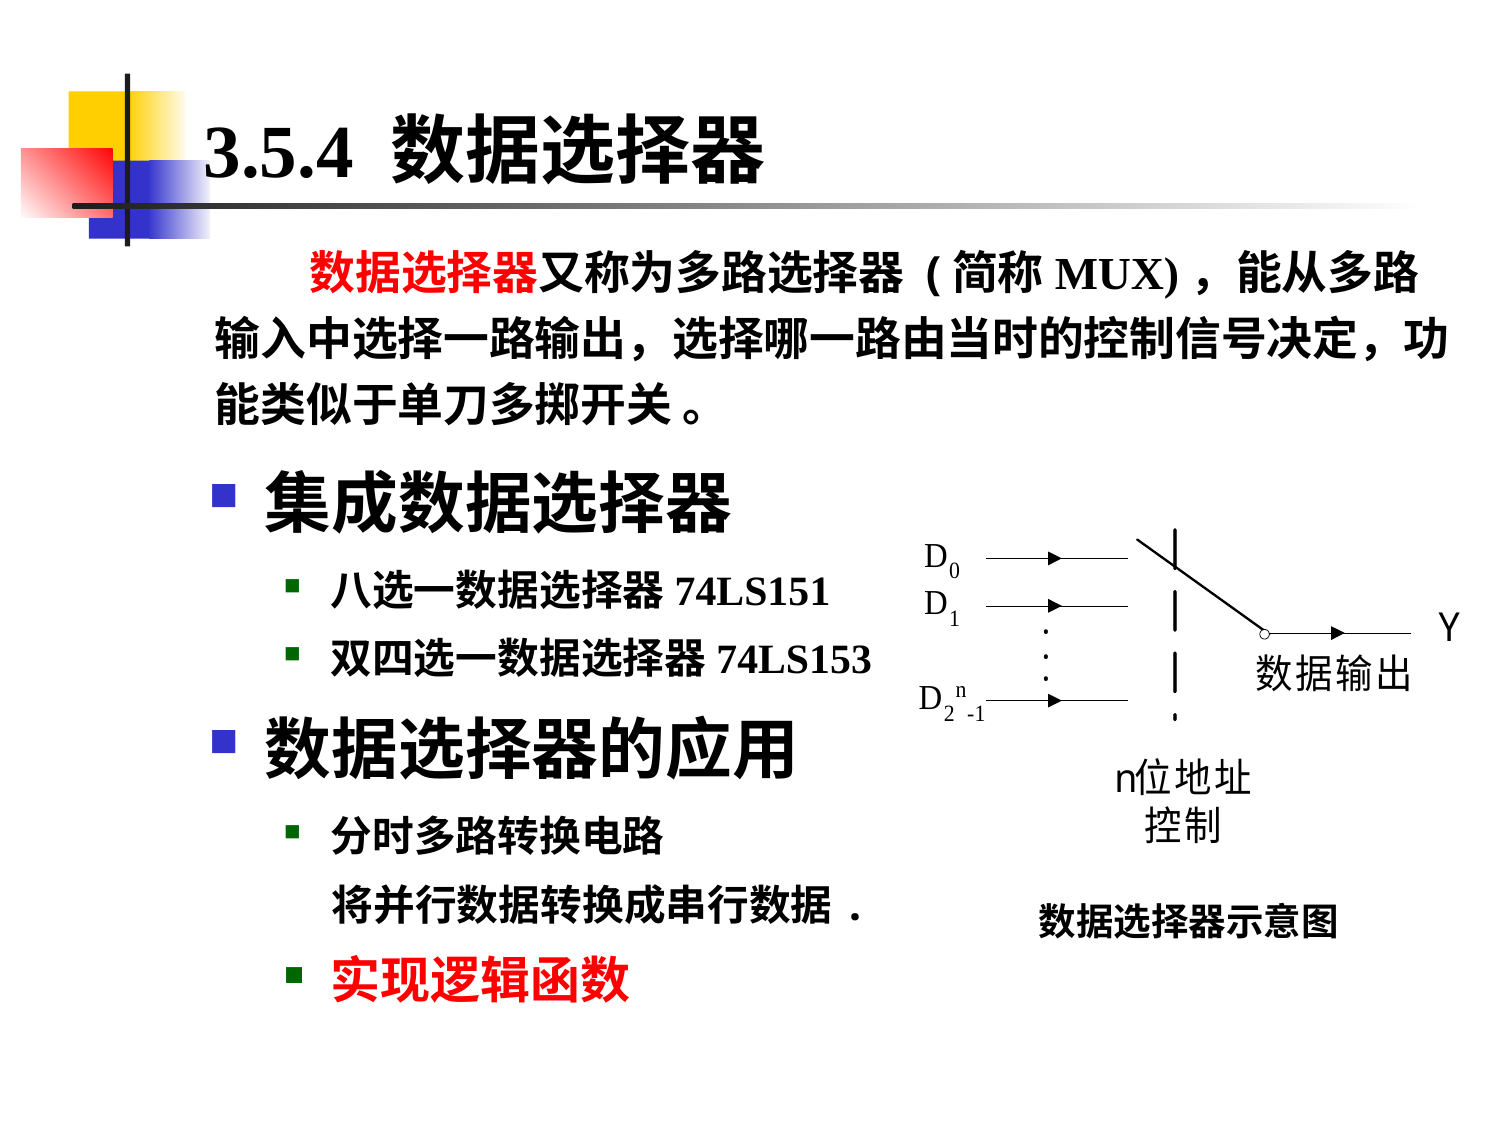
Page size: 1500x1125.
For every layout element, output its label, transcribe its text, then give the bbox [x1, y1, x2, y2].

text_box 数据选择器又称为多路选择器 (简称MUX)，能从多路输入中选择一路输出，选择哪一路由当时的控制信号决定，功能类似于单刀多掷开关 。 [199, 224, 1475, 438]
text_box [914, 524, 1463, 951]
text_box 集成数据选择器 八选一数据选择器74LS151 双四选一数据选择器74LS153 数据选择器的应用 分时多路转换电路 将并行数据转换成串行数据. 实现逻辑函数 [193, 437, 925, 1038]
title 3.5.4 数据选择器 [188, 12, 1468, 200]
